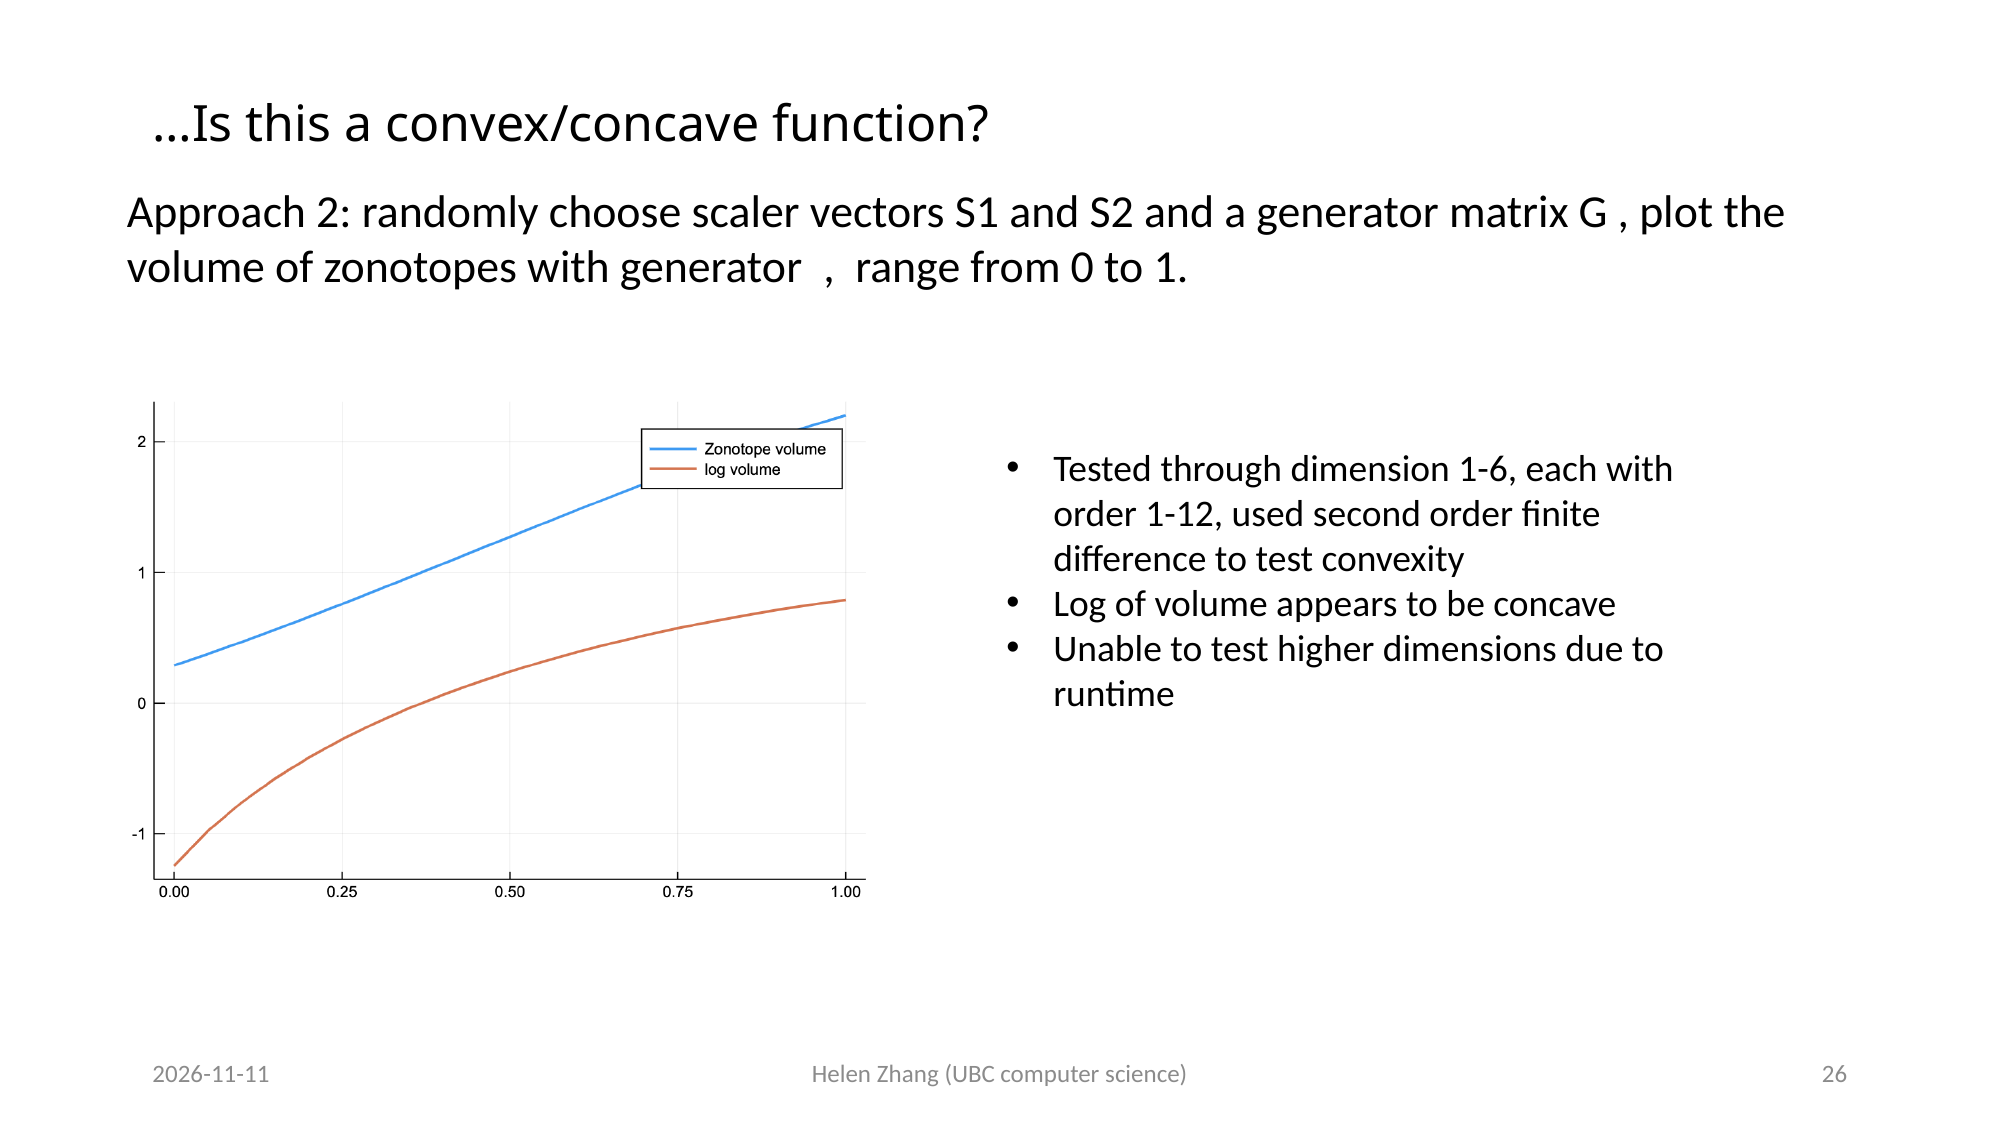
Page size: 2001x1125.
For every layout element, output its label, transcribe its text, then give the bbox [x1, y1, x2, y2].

slide_number 26 [1412, 1042, 1863, 1103]
text_box Tested through dimension 1-6, each with order 1-12, used second order finite difference to test convexity Log of volume appears to be concave Unable to test higher dimensions due to runtime [991, 436, 1758, 722]
title …Is this a convex/concave function? [137, 59, 1863, 192]
footer Helen Zhang (UBC computer science) [662, 1042, 1338, 1103]
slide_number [137, 1042, 588, 1103]
picture [131, 381, 886, 908]
